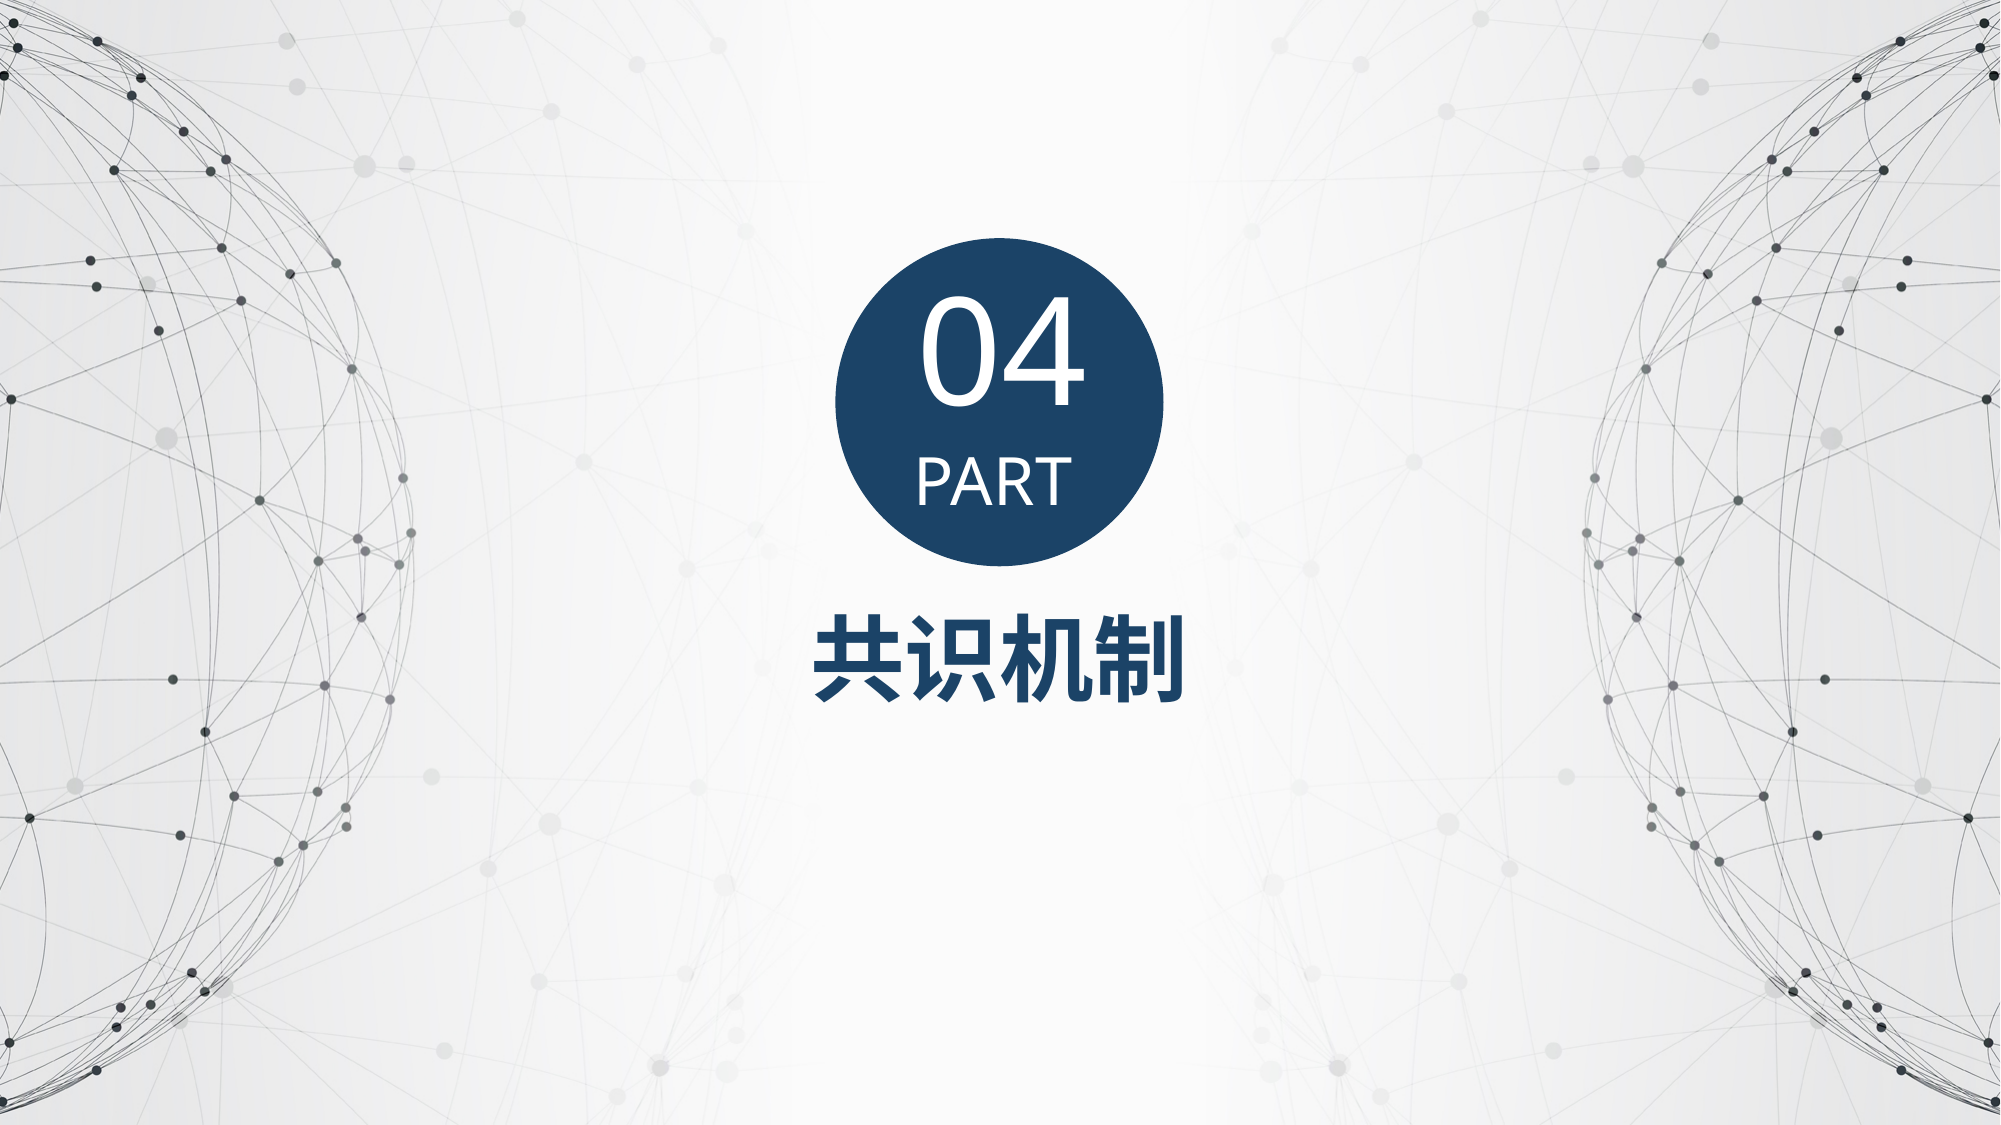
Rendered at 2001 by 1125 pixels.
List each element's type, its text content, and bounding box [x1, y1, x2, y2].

text_box [891, 527, 1108, 568]
text_box [844, 237, 1154, 344]
picture [0, 0, 2001, 1125]
text_box 共识机制 [543, 592, 1456, 721]
text_box 04 PART [812, 344, 1192, 527]
